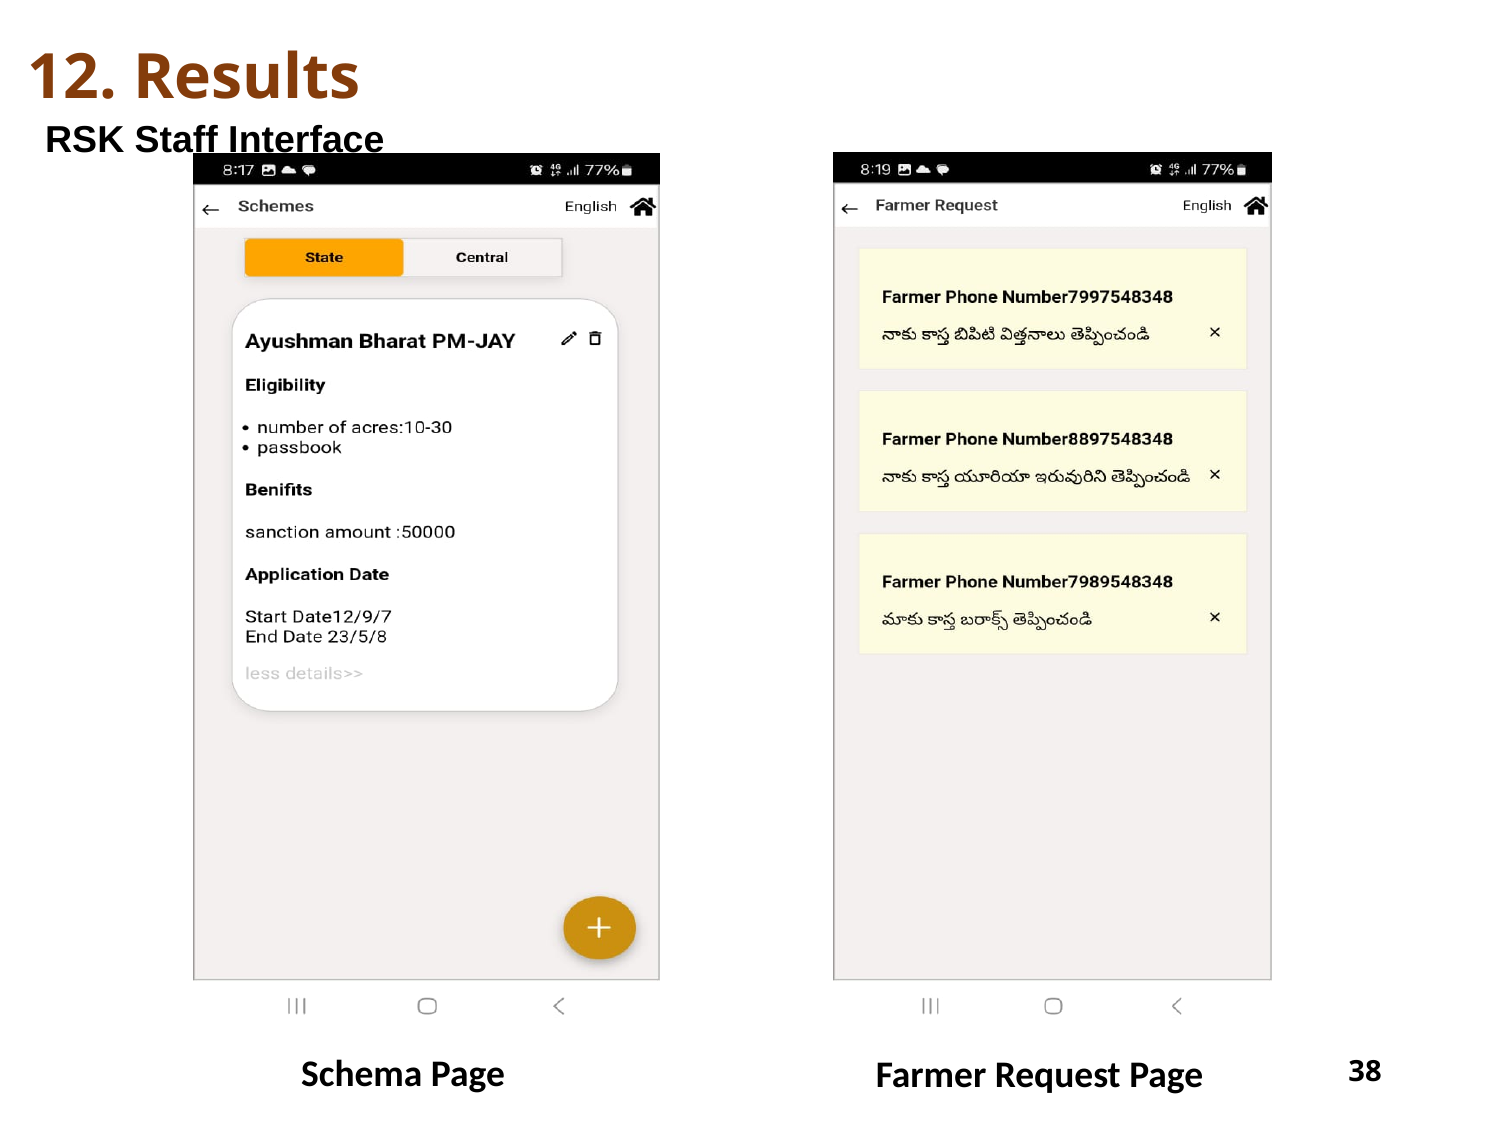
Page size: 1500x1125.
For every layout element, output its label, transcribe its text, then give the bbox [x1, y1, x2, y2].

list RSK Staff Interface [30, 112, 1386, 1073]
text_box Farmer Request Page [861, 1042, 1310, 1103]
picture [193, 153, 660, 1031]
text_box Schema Page [286, 1041, 764, 1101]
slide_number 38 [1310, 1042, 1397, 1103]
title 12. Results [12, 17, 1500, 140]
picture [832, 152, 1272, 1031]
